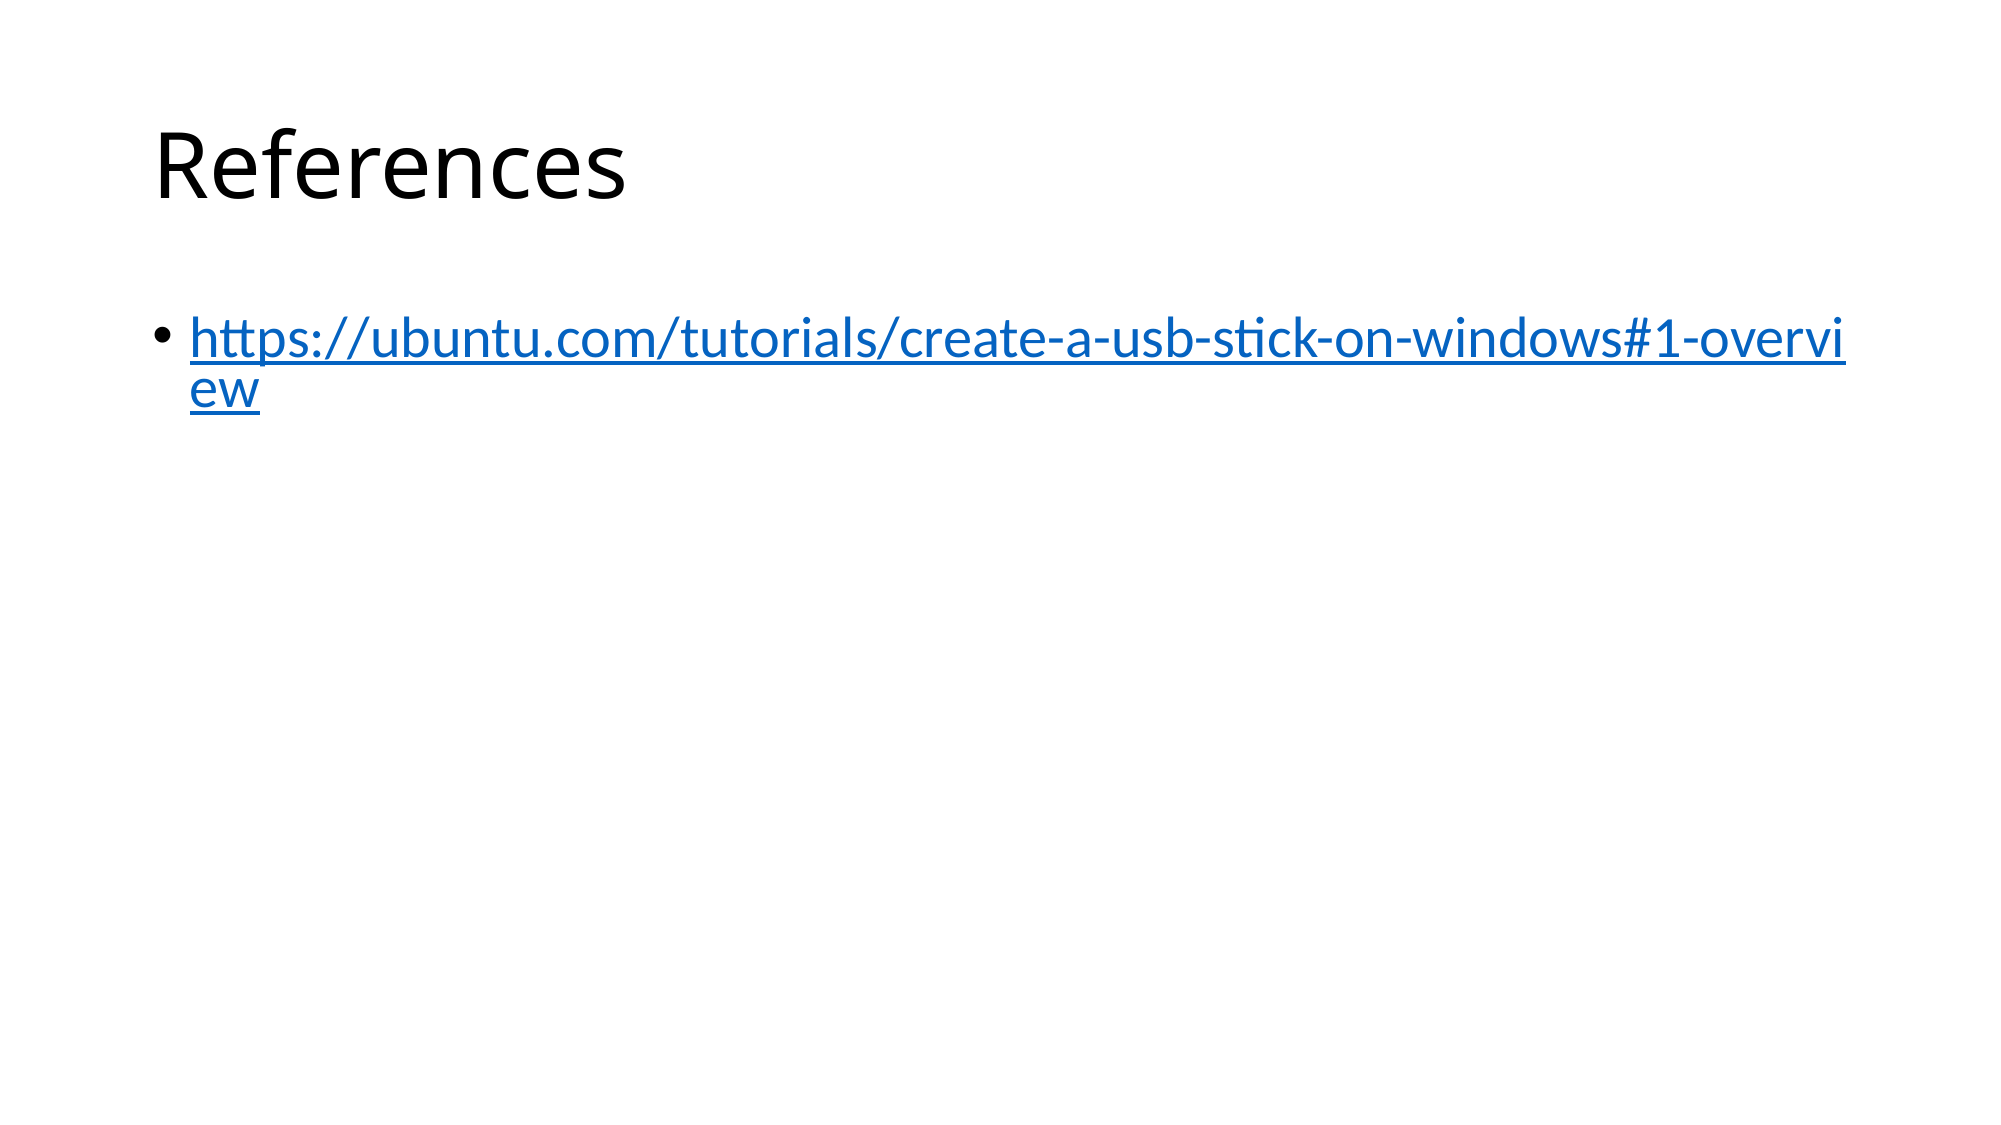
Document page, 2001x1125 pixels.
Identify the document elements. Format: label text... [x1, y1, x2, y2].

list https://ubuntu.com/tutorials/create-a-usb-stick-on-windows#1-overview [137, 299, 1863, 1014]
title References [137, 59, 1863, 278]
